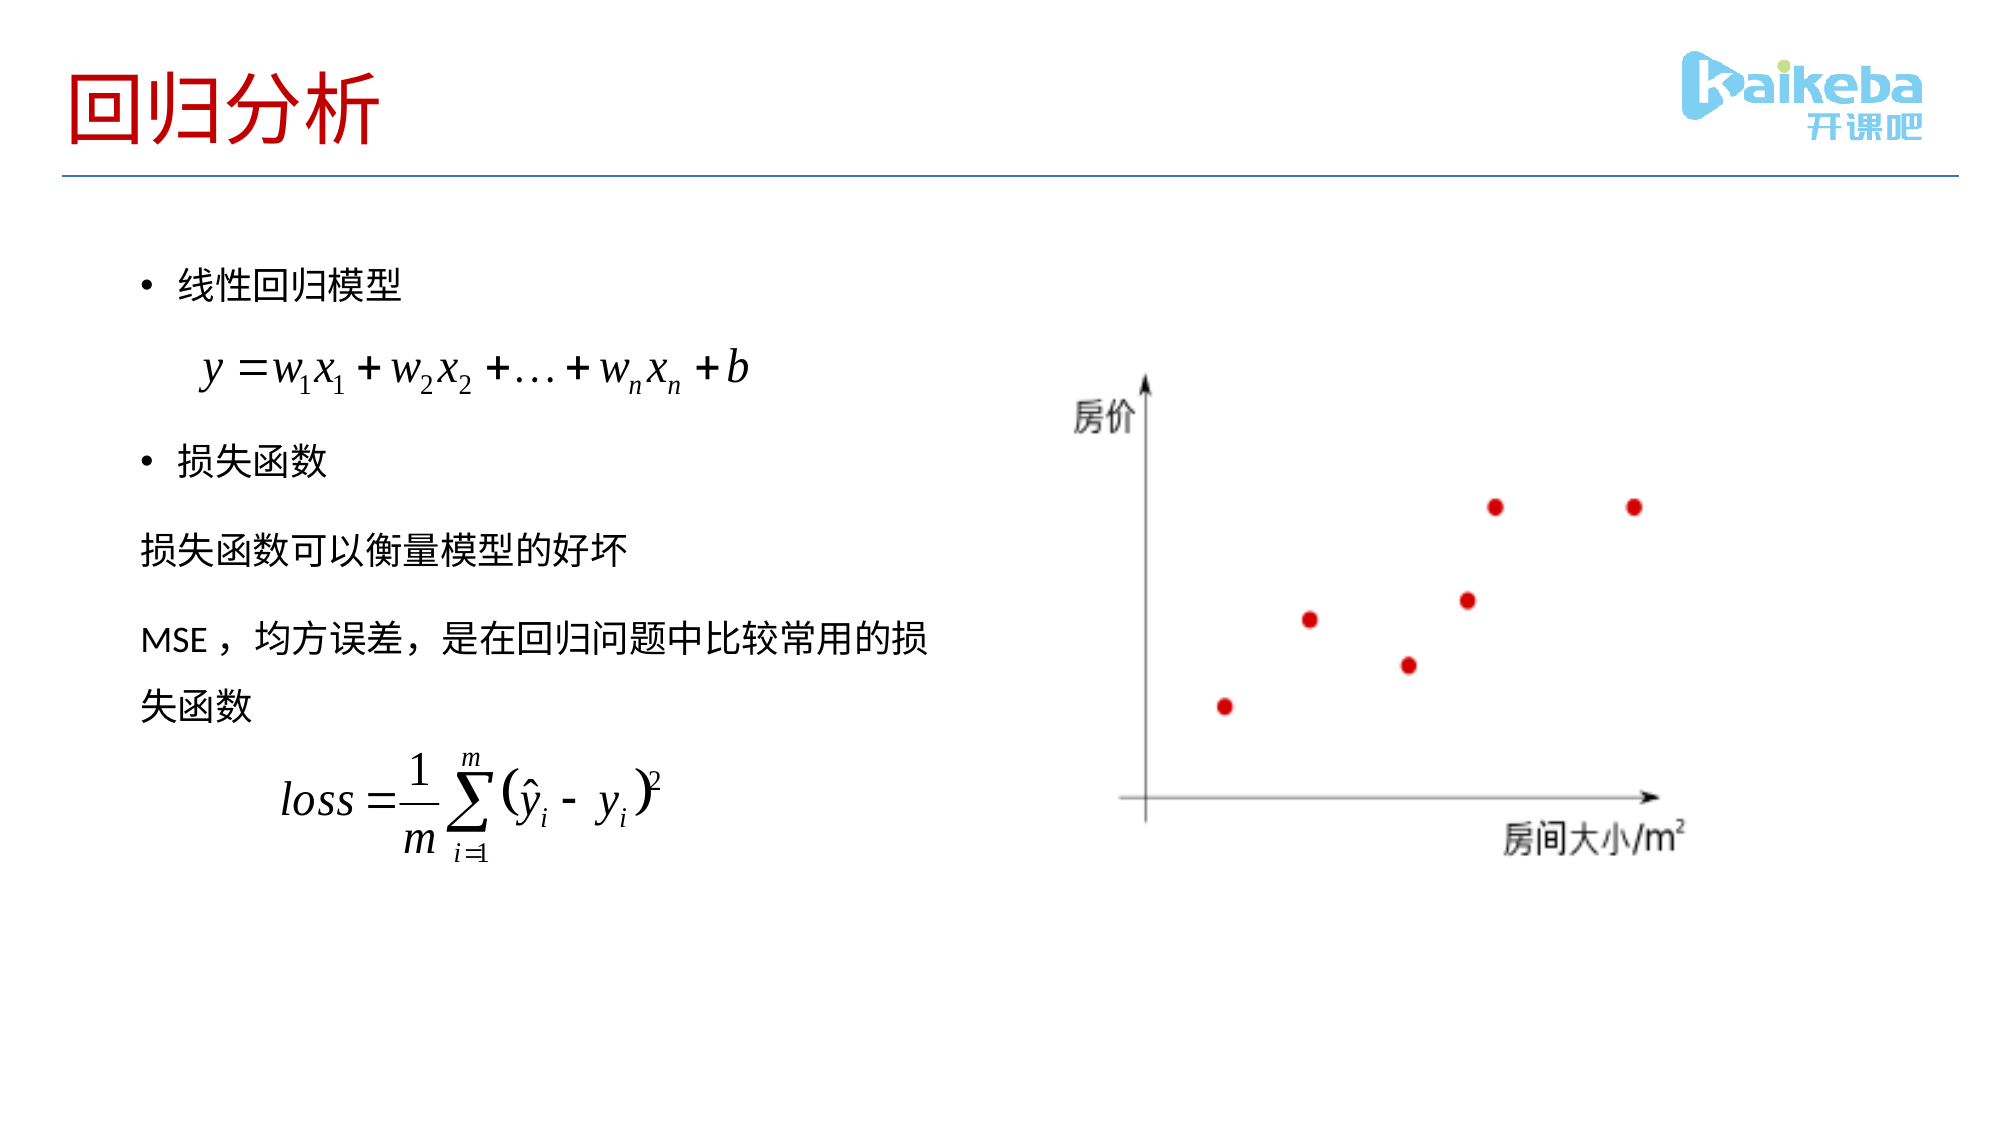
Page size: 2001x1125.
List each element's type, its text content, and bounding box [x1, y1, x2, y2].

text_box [191, 332, 757, 407]
text_box [1653, 21, 1950, 167]
picture [1053, 349, 1728, 873]
text_box 线性回归模型 损失函数 损失函数可以衡量模型的好坏 MSE，均方误差，是在回归问题中比较常用的损失函数 [132, 231, 945, 910]
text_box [273, 734, 675, 873]
title 回归分析 [57, 59, 1728, 167]
